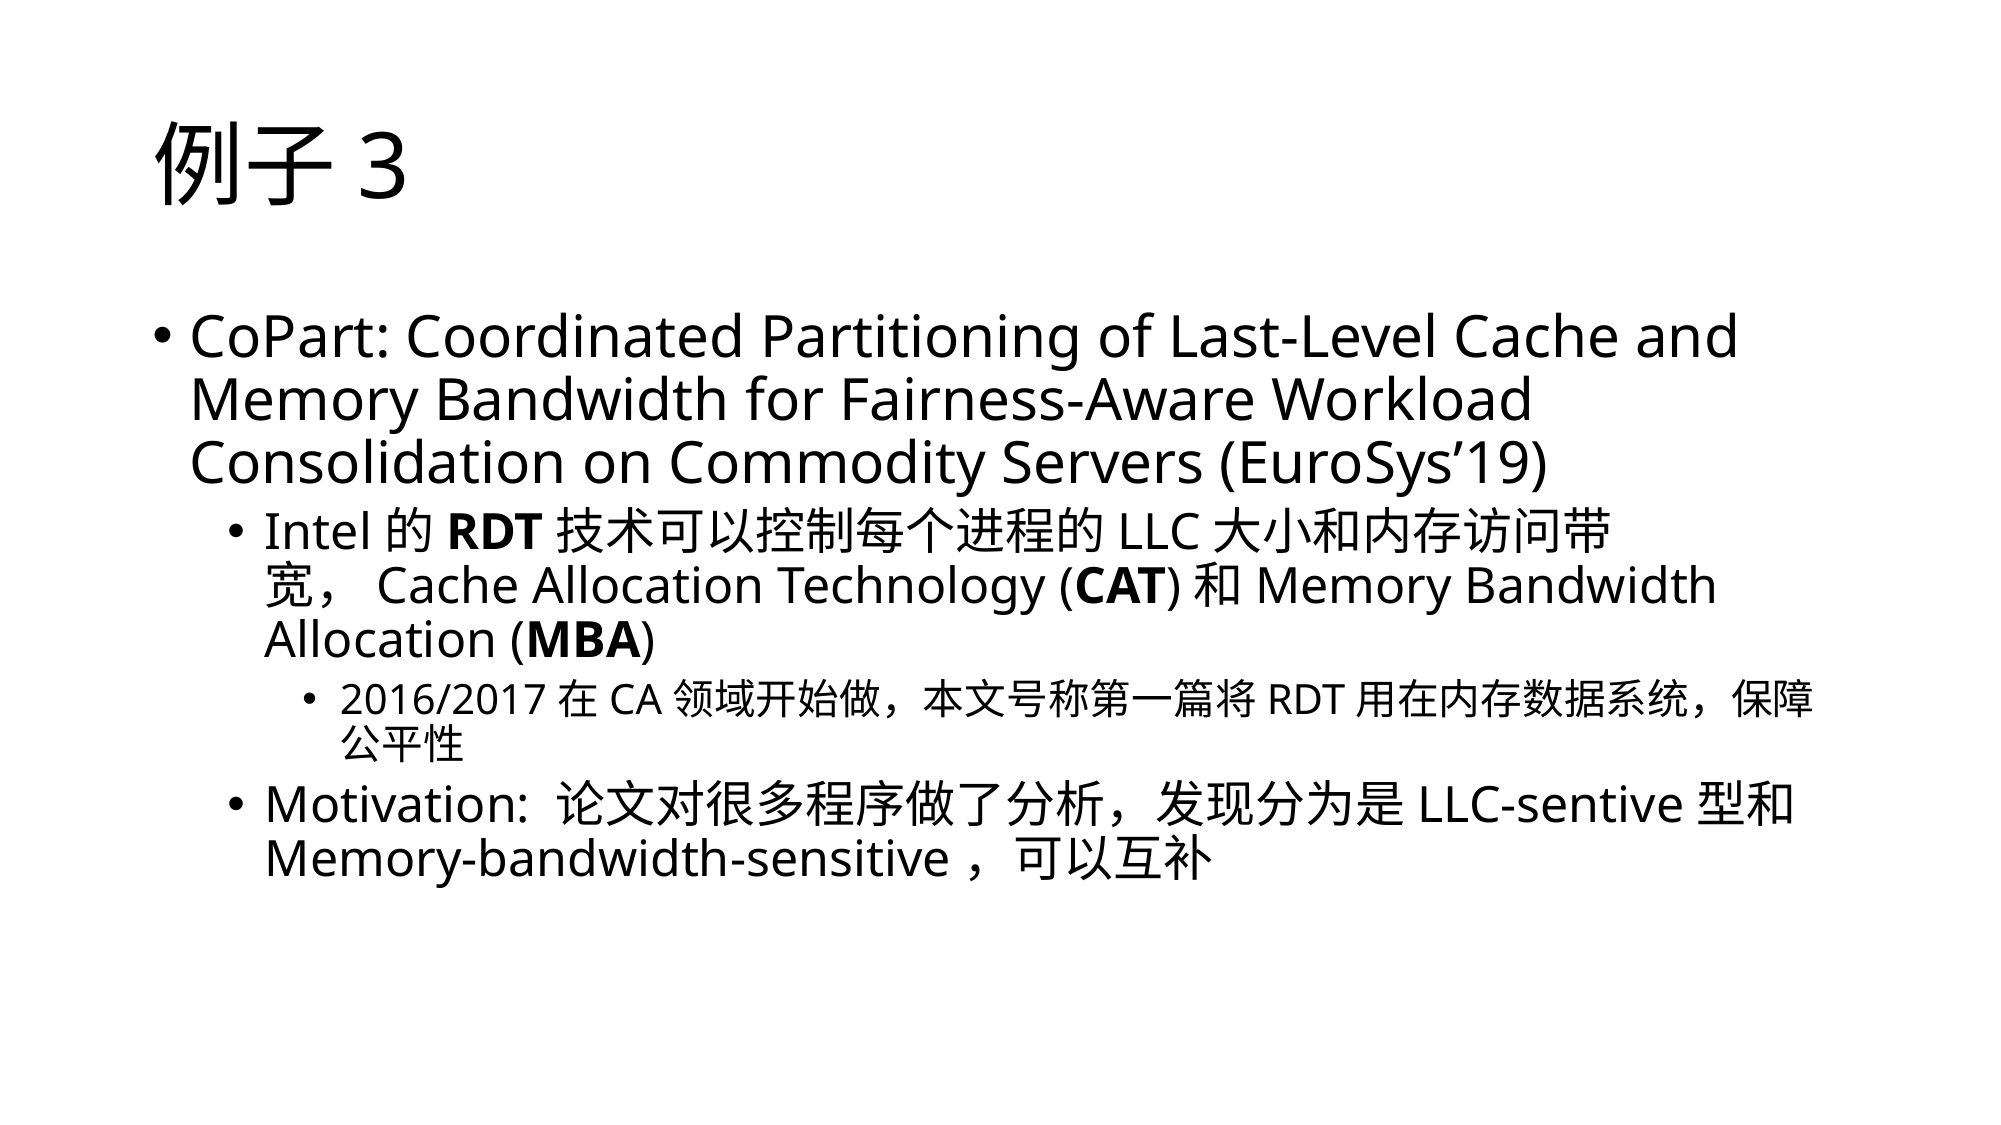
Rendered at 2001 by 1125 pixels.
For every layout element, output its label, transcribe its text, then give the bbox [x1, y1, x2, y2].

title 例子3 [137, 59, 1863, 278]
list CoPart: Coordinated Partitioning of Last-Level Cache and Memory Bandwidth for Fairness-Aware Workload Consolidation on Commodity Servers (EuroSys’19) Intel的RDT技术可以控制每个进程的LLC大小和内存访问带宽，Cache Allocation Technology (CAT)和Memory Bandwidth Allocation (MBA) 2016/2017在CA领域开始做，本文号称第一篇将RDT用在内存数据系统，保障公平性 Motivation: 论文对很多程序做了分析，发现分为是LLC-sentive型和Memory-bandwidth-sensitive，可以互补 [137, 299, 1863, 1014]
